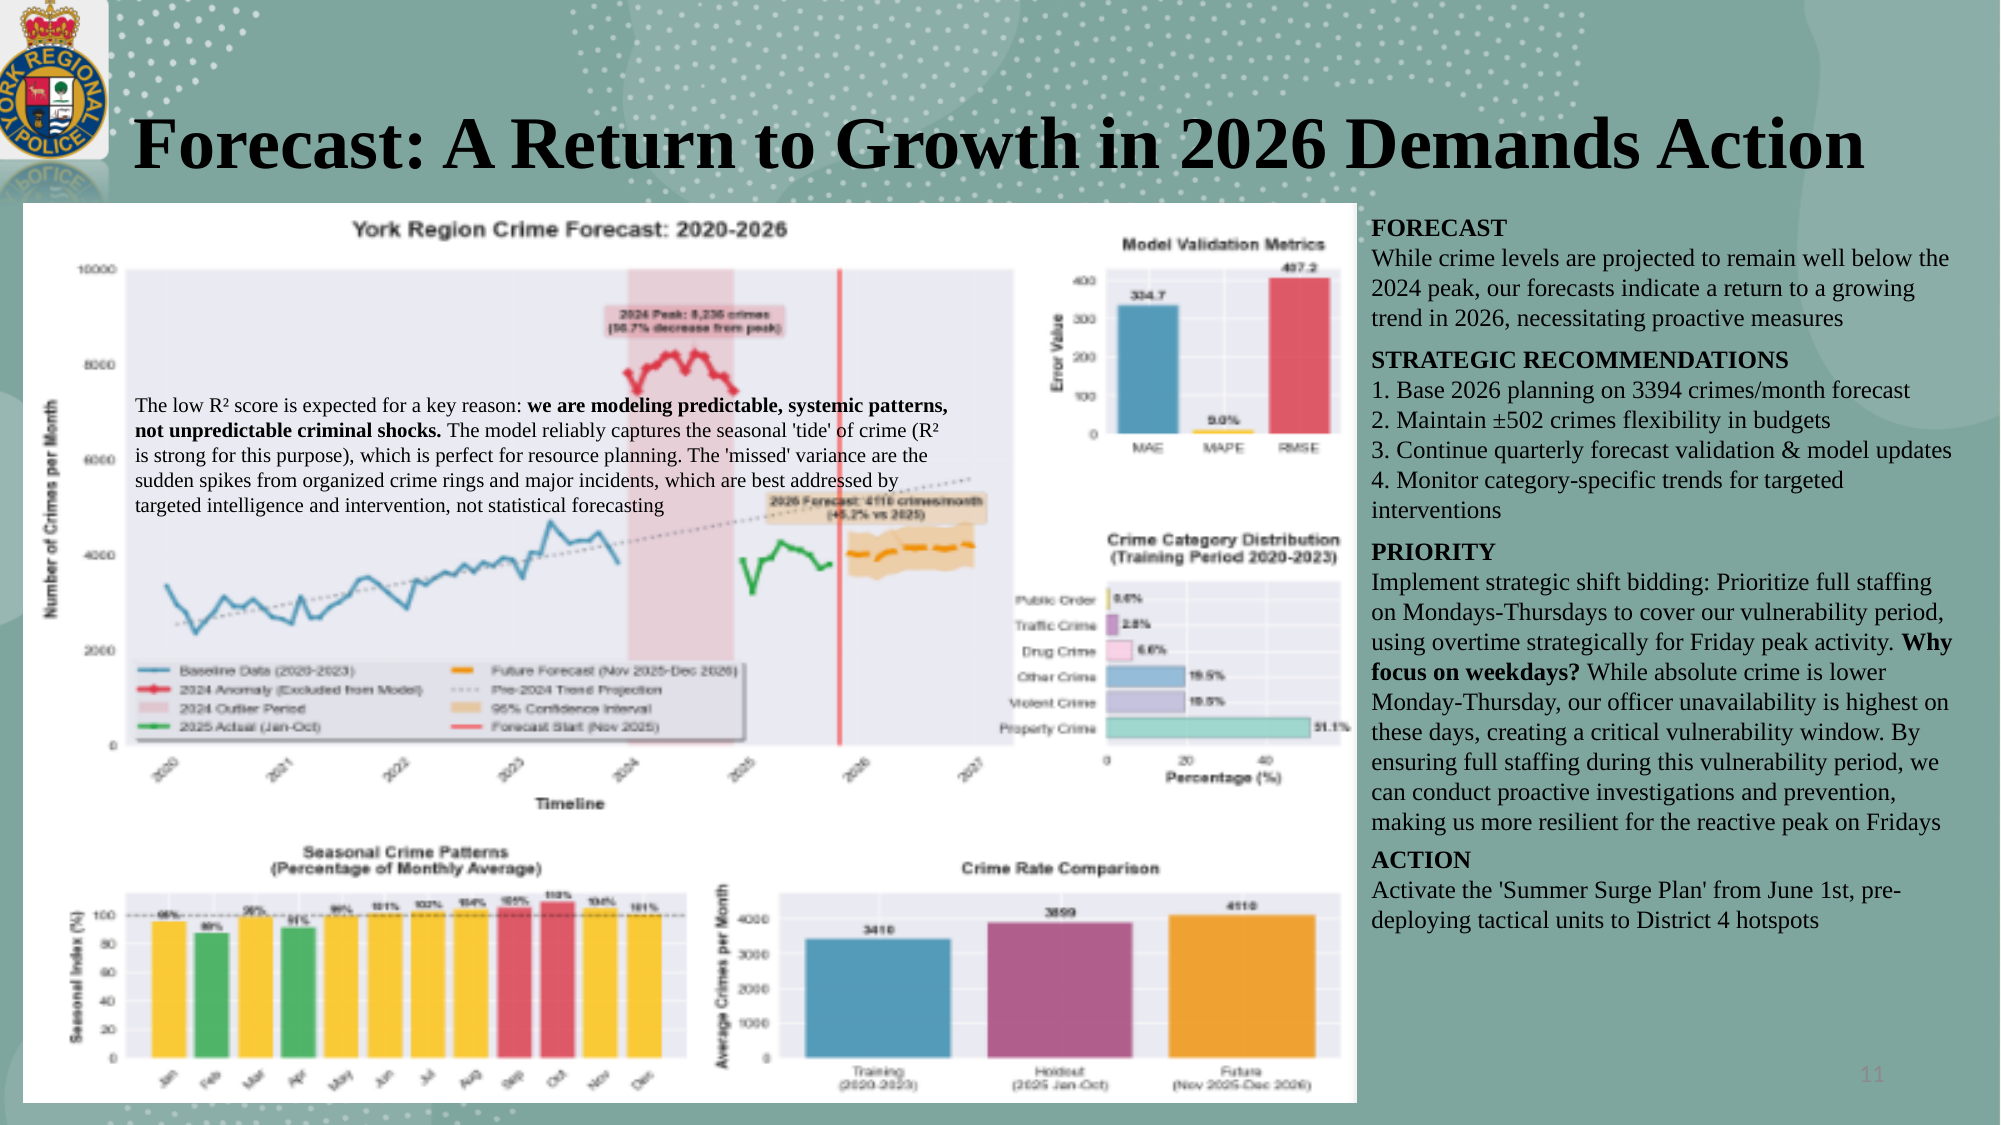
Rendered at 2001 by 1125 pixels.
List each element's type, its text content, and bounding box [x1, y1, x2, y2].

slide_number 11 [1433, 1042, 1900, 1103]
picture [0, 0, 2001, 1125]
title Forecast: A Return to Growth in 2026 Demands Action [99, 45, 1900, 203]
text_box FORECAST While crime levels are projected to remain well below the 2024 peak, our forecasts indicate a return to a growing trend in 2026, necessitating proactive measures STRATEGIC RECOMMENDATIONS 1. Base 2026 planning on 3394 crimes/month forecast 2. Maintain ±502 crimes flexibility in budgets 3. Continue quarterly forecast validation & model updates 4. Monitor category-specific trends for targeted interventions PRIORITY Implement strategic shift bidding: Prioritize full staffing on Mondays-Thursdays to cover our vulnerability period, using overtime strategically for Friday peak activity. Why focus on weekdays? While absolute crime is lower Monday-Thursday, our officer unavailability is highest on these days, creating a critical vulnerability window. By ensuring full staffing during this vulnerability period, we can conduct proactive investigations and prevention, making us more resilient for the reactive peak on Fridays ACTION Activate the 'Summer Surge Plan' from June 1st, pre-deploying tactical units to District 4 hotspots [1357, 203, 1977, 941]
